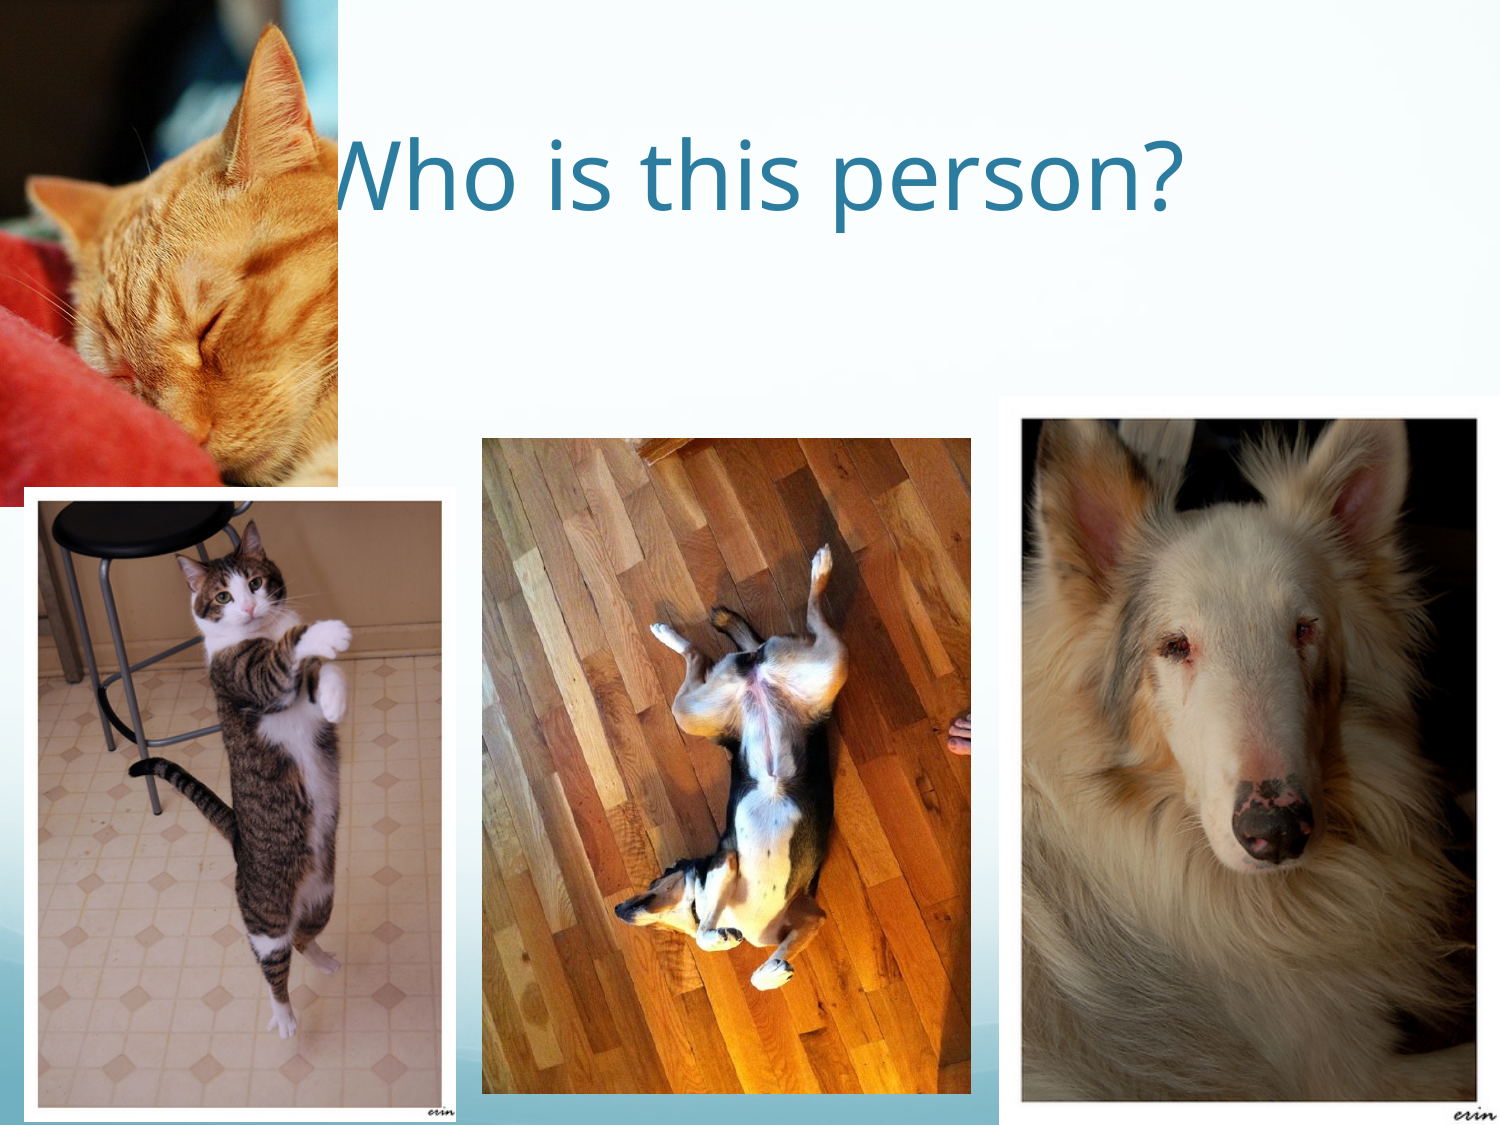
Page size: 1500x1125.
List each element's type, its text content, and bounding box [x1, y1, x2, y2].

picture [481, 437, 972, 1094]
title Who is this person? [348, 17, 1410, 237]
picture [999, 395, 1500, 1125]
picture [0, 0, 456, 1123]
